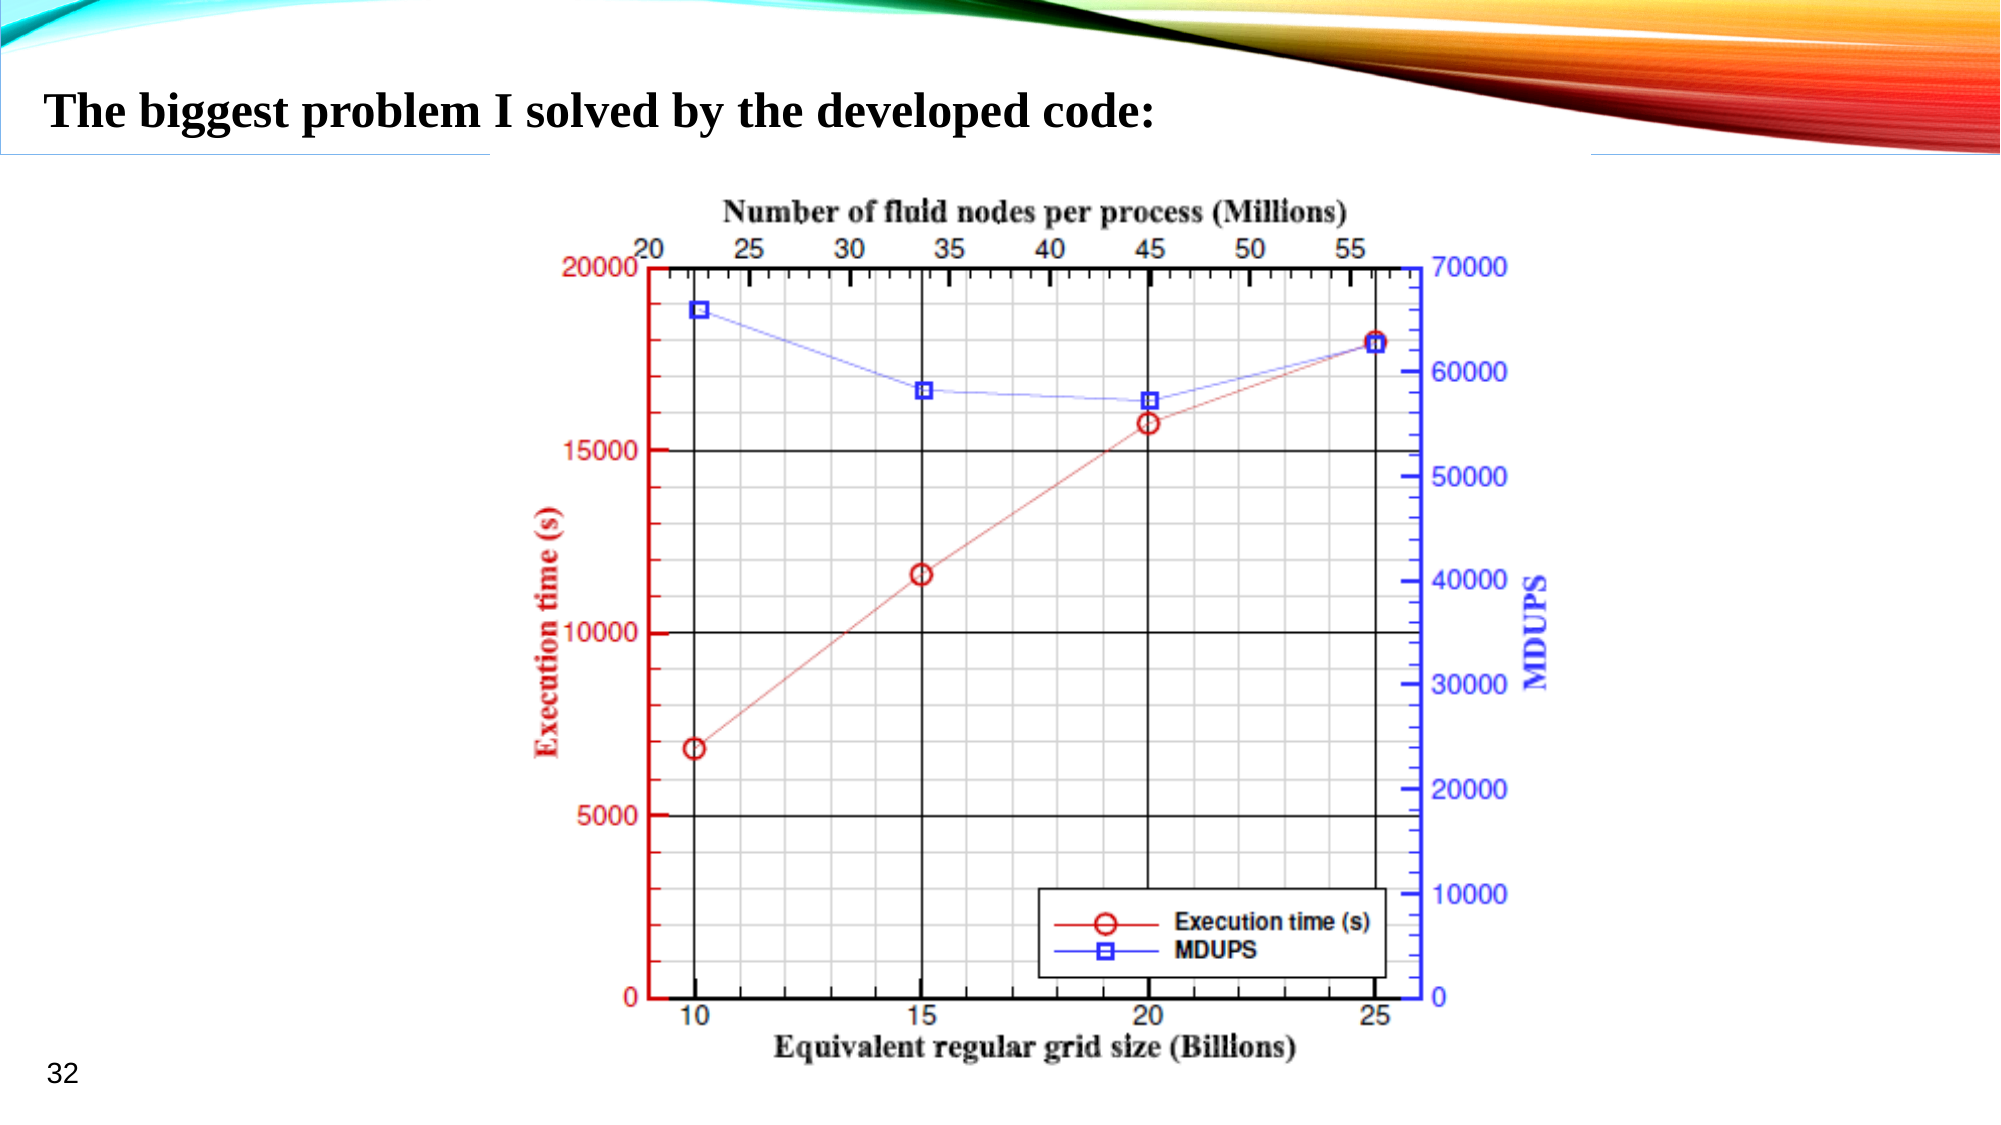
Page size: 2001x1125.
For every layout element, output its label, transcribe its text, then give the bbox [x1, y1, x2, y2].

picture [0, 0, 2000, 1092]
slide_number 32 [0, 1046, 95, 1125]
